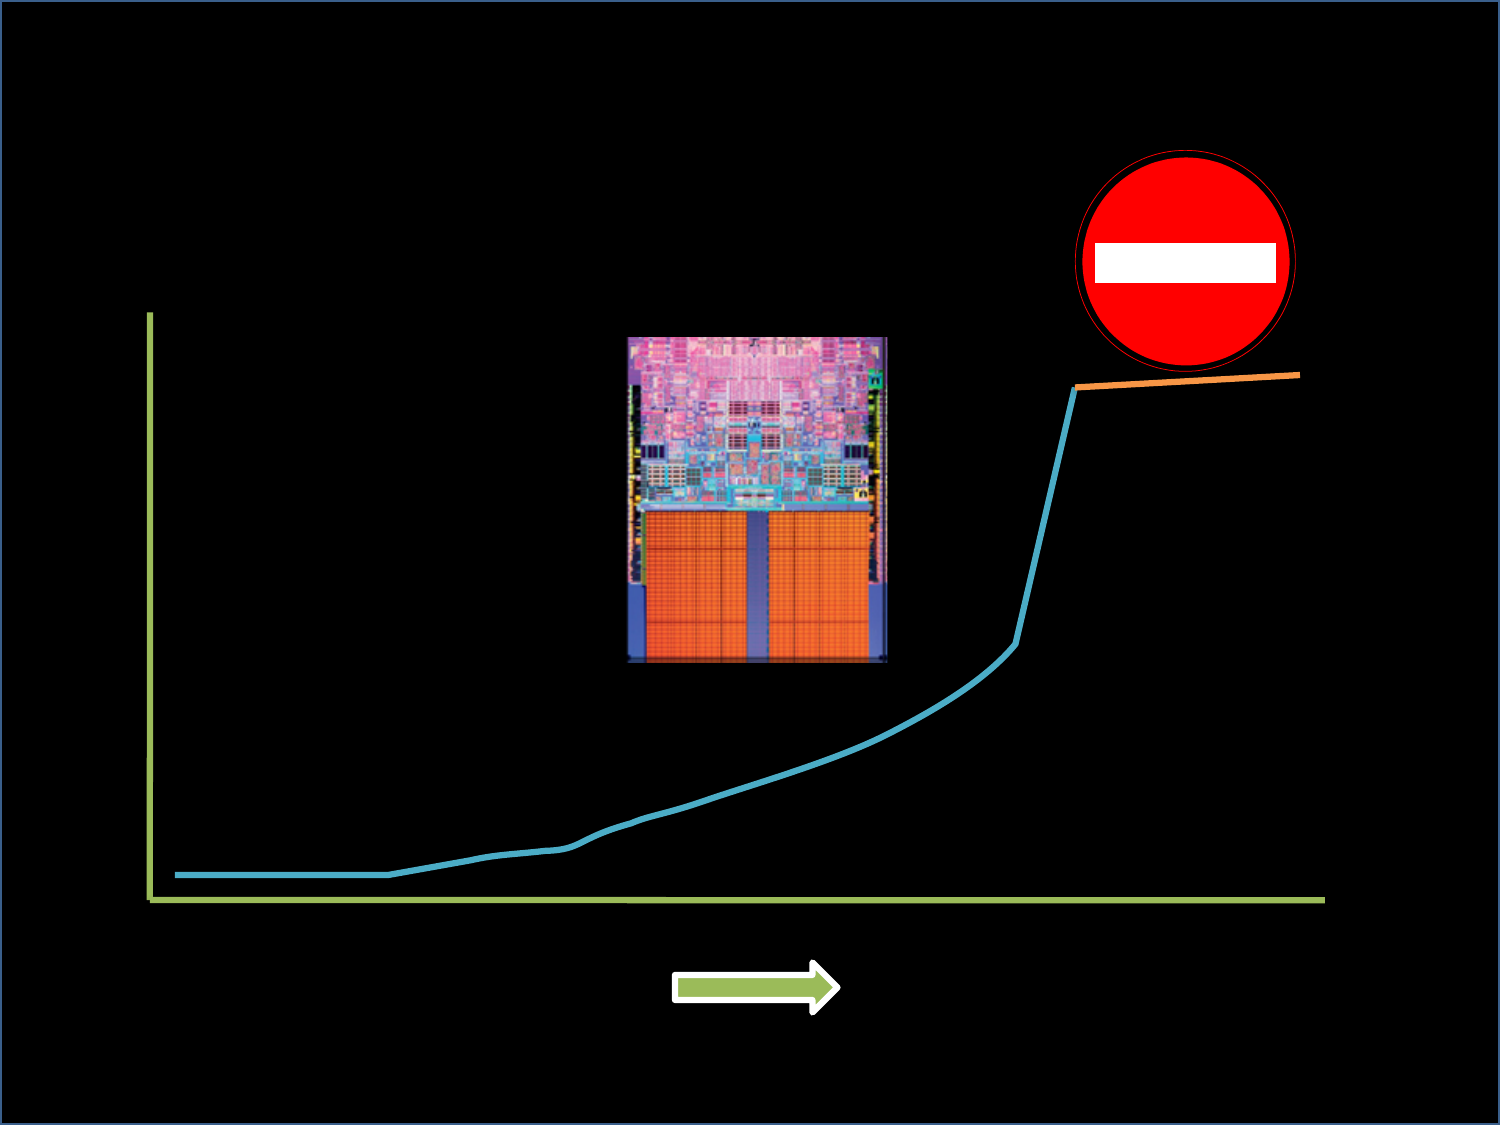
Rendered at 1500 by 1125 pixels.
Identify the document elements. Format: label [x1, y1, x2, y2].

picture [1074, 149, 1296, 372]
text_box [671, 959, 841, 1016]
text_box [0, 0, 1500, 1125]
text_box [1074, 374, 1301, 388]
text_box [174, 390, 1076, 879]
picture [624, 337, 888, 663]
text_box [0, 607, 1327, 910]
